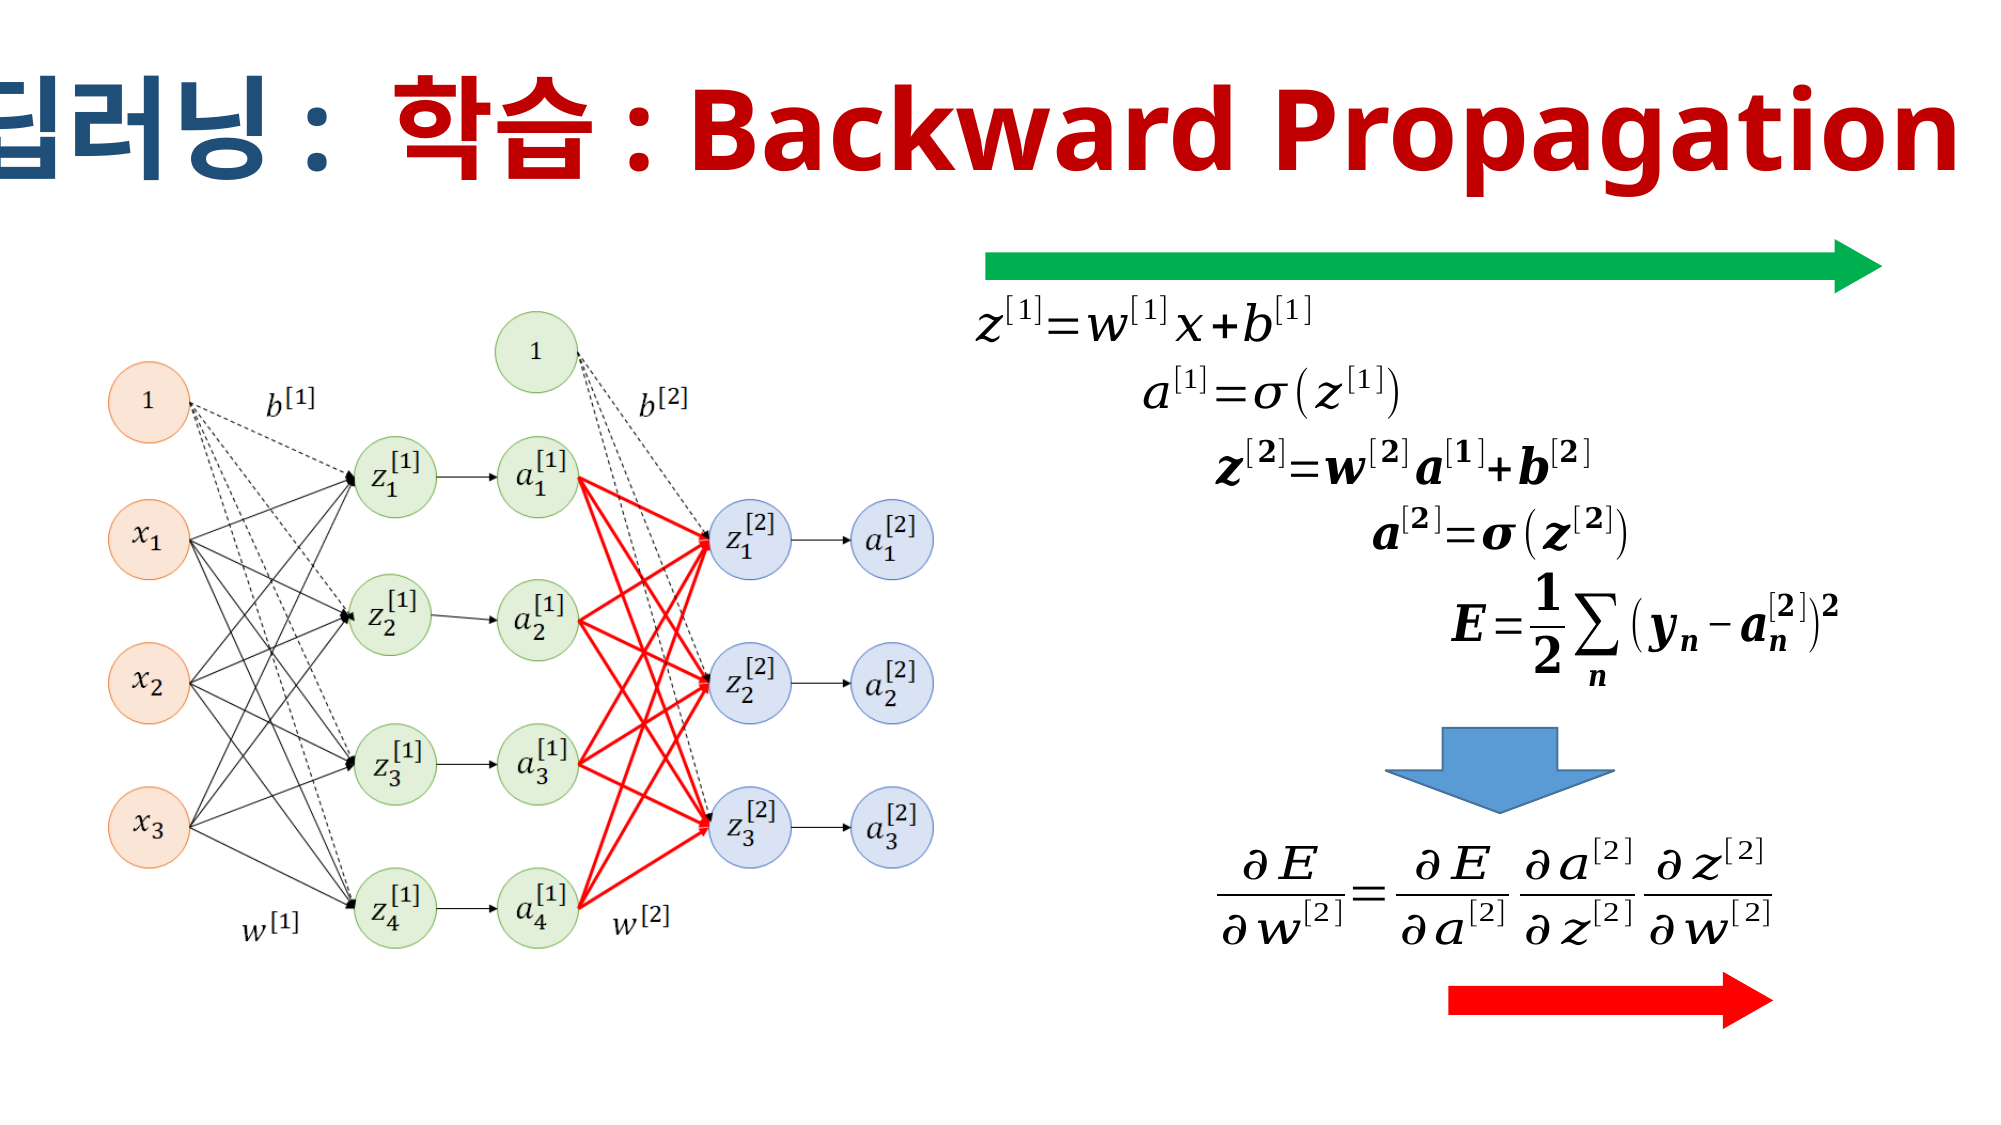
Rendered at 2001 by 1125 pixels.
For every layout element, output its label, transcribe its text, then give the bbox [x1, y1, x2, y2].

text_box [1384, 726, 1616, 815]
text_box 딥러닝: 학습: Backward Propagation [0, 50, 1979, 201]
text_box [985, 239, 1883, 294]
text_box [1448, 971, 1774, 1030]
picture [108, 311, 937, 954]
